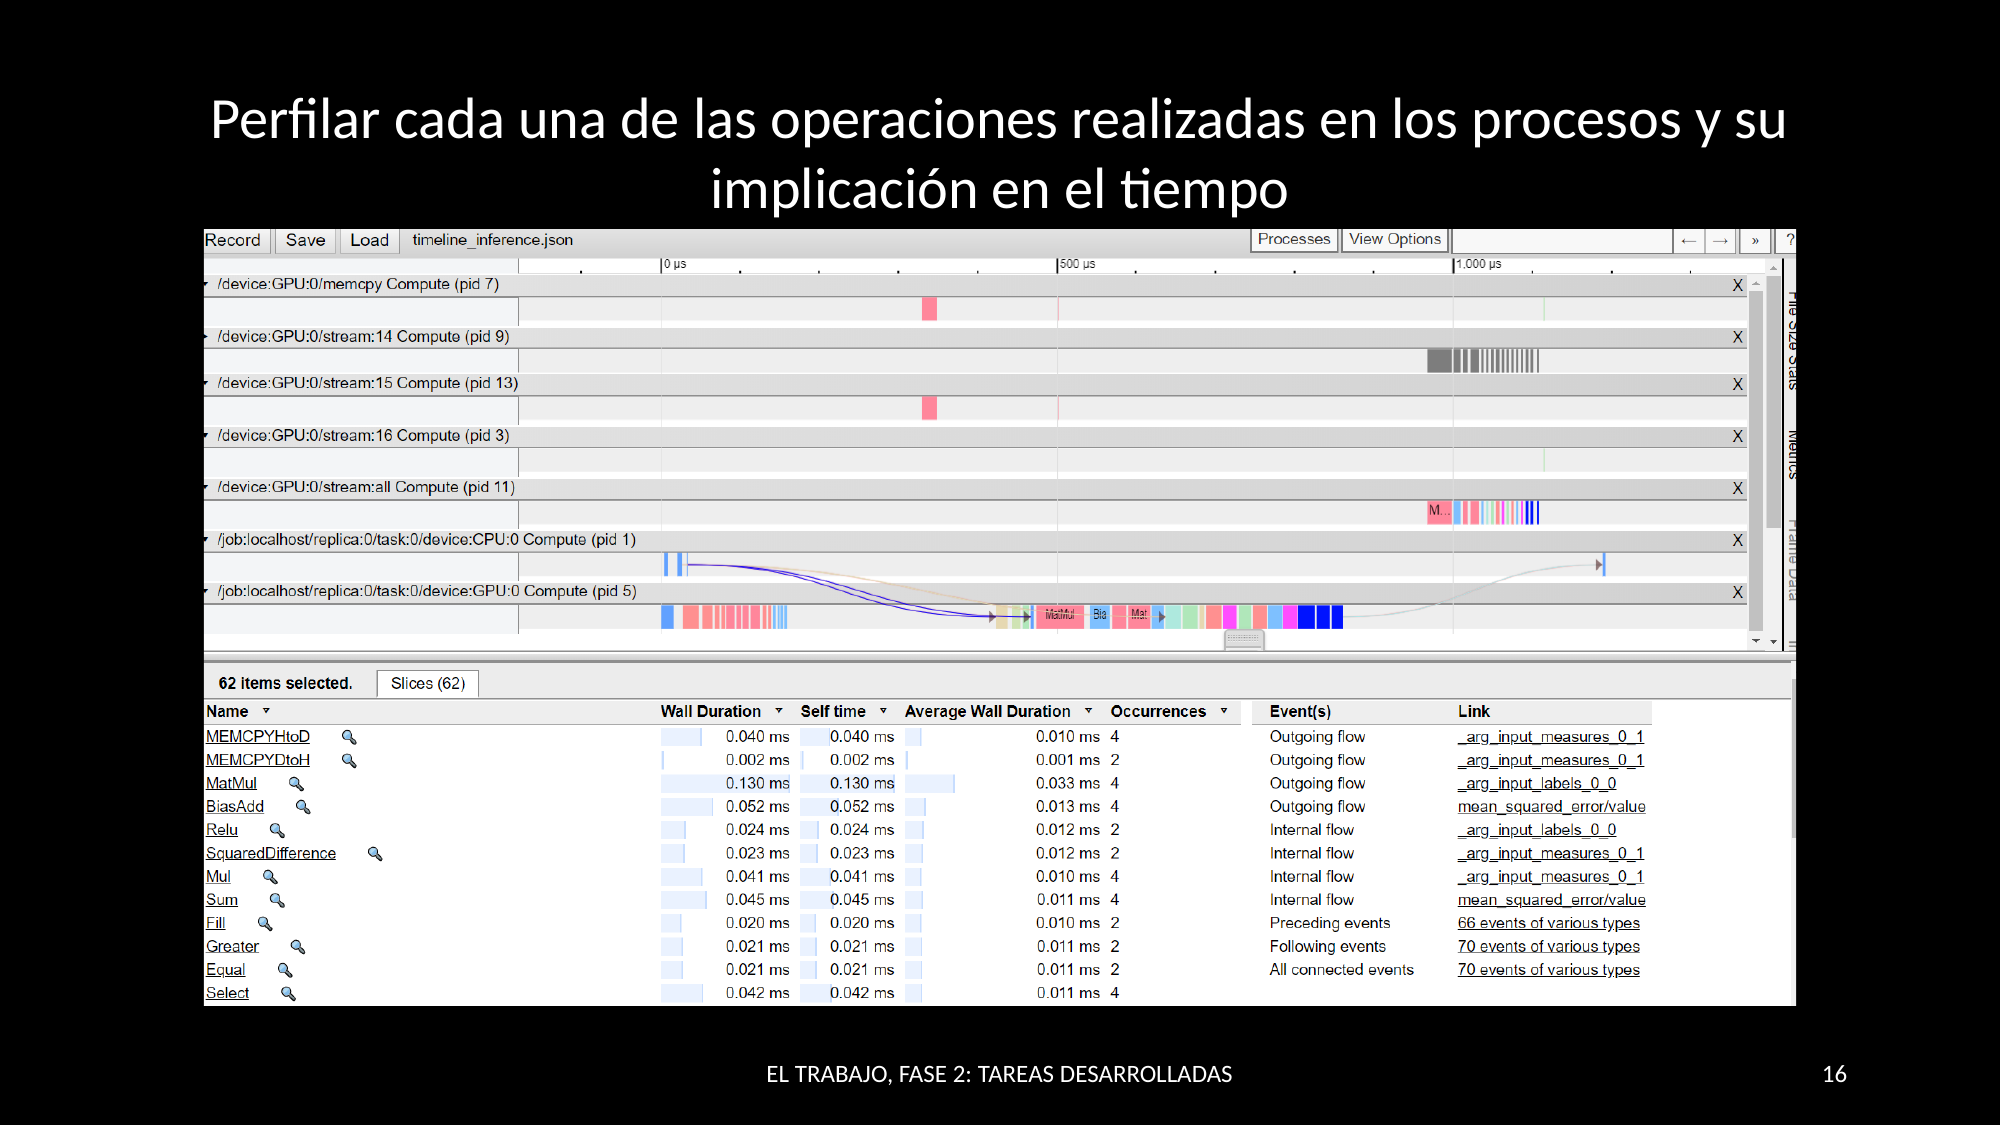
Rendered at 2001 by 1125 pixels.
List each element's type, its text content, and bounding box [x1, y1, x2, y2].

text_box Perfilar cada una de las operaciones realizadas en los procesos y su implicación en el tiempo [175, 72, 1825, 228]
footer EL TRABAJO, FASE 2: TAREAS DESARROLLADAS [662, 1042, 1338, 1103]
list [203, 229, 1797, 1006]
slide_number 16 [1412, 1042, 1863, 1103]
